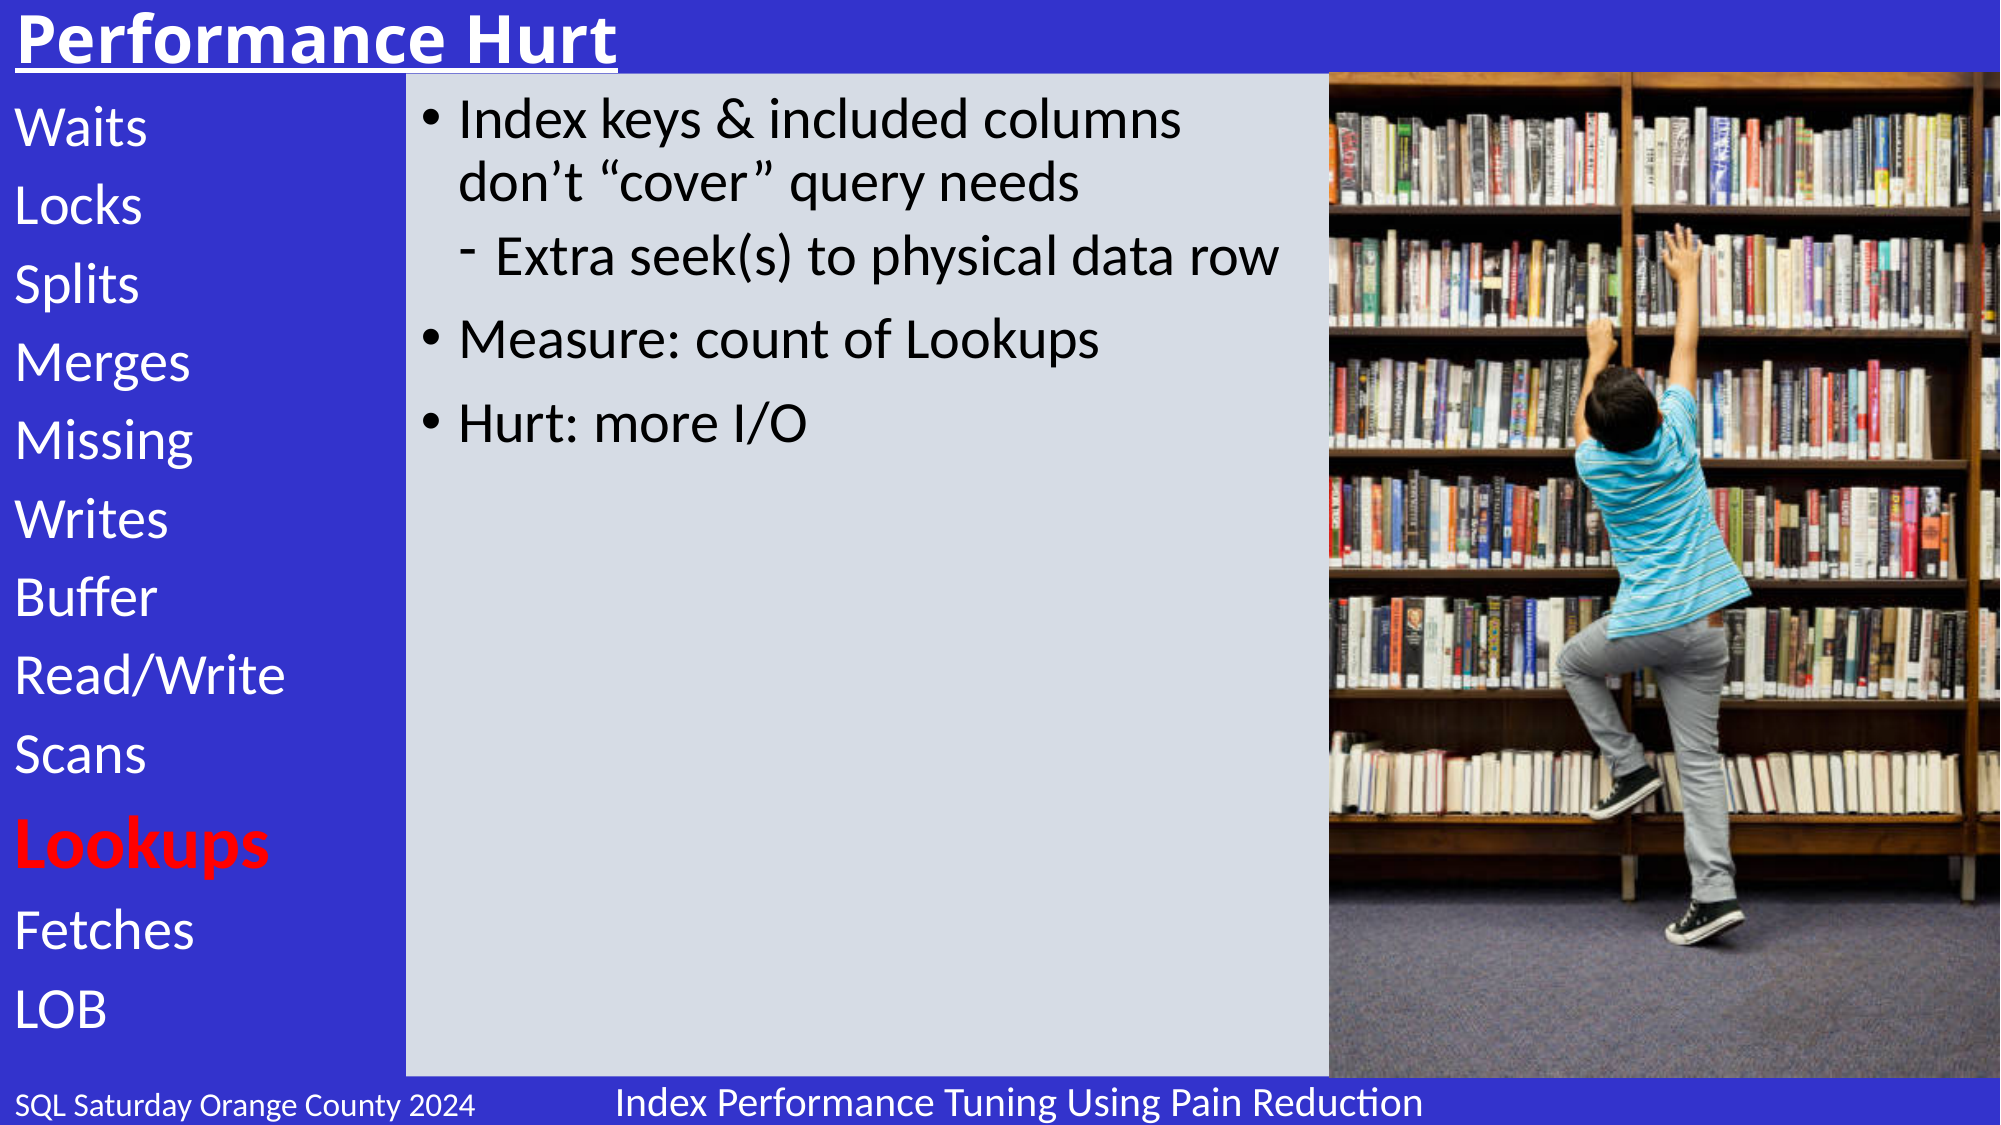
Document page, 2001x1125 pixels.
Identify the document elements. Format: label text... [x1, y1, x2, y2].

title Performance Hurt [0, 0, 2000, 74]
list Index keys & included columns don’t “cover” query needs Extra seek(s) to physical data row Measure: count of Lookups Hurt: more I/O [406, 74, 1329, 1077]
picture [1329, 72, 2000, 1078]
list Waits Locks Splits Merges Missing Writes Buffer Read/Write Scans Lookups Fetches LOB [0, 73, 406, 1075]
